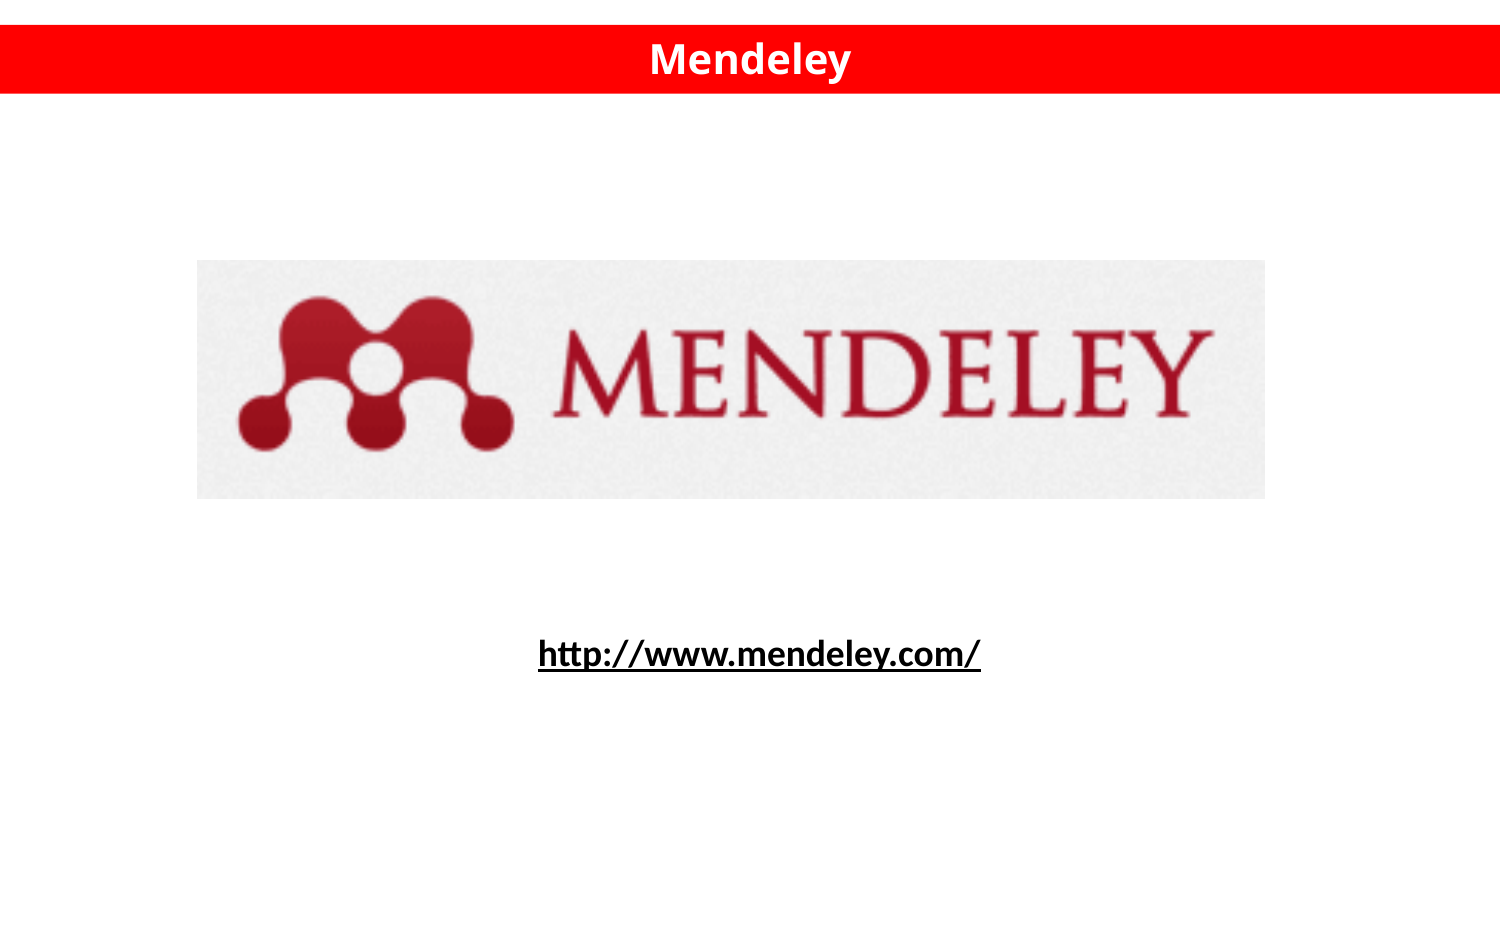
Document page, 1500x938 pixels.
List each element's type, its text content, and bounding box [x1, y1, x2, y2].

text_box http://www.mendeley.com/ [522, 621, 1001, 682]
text_box Mendeley [0, 24, 1500, 94]
picture [197, 260, 1265, 499]
